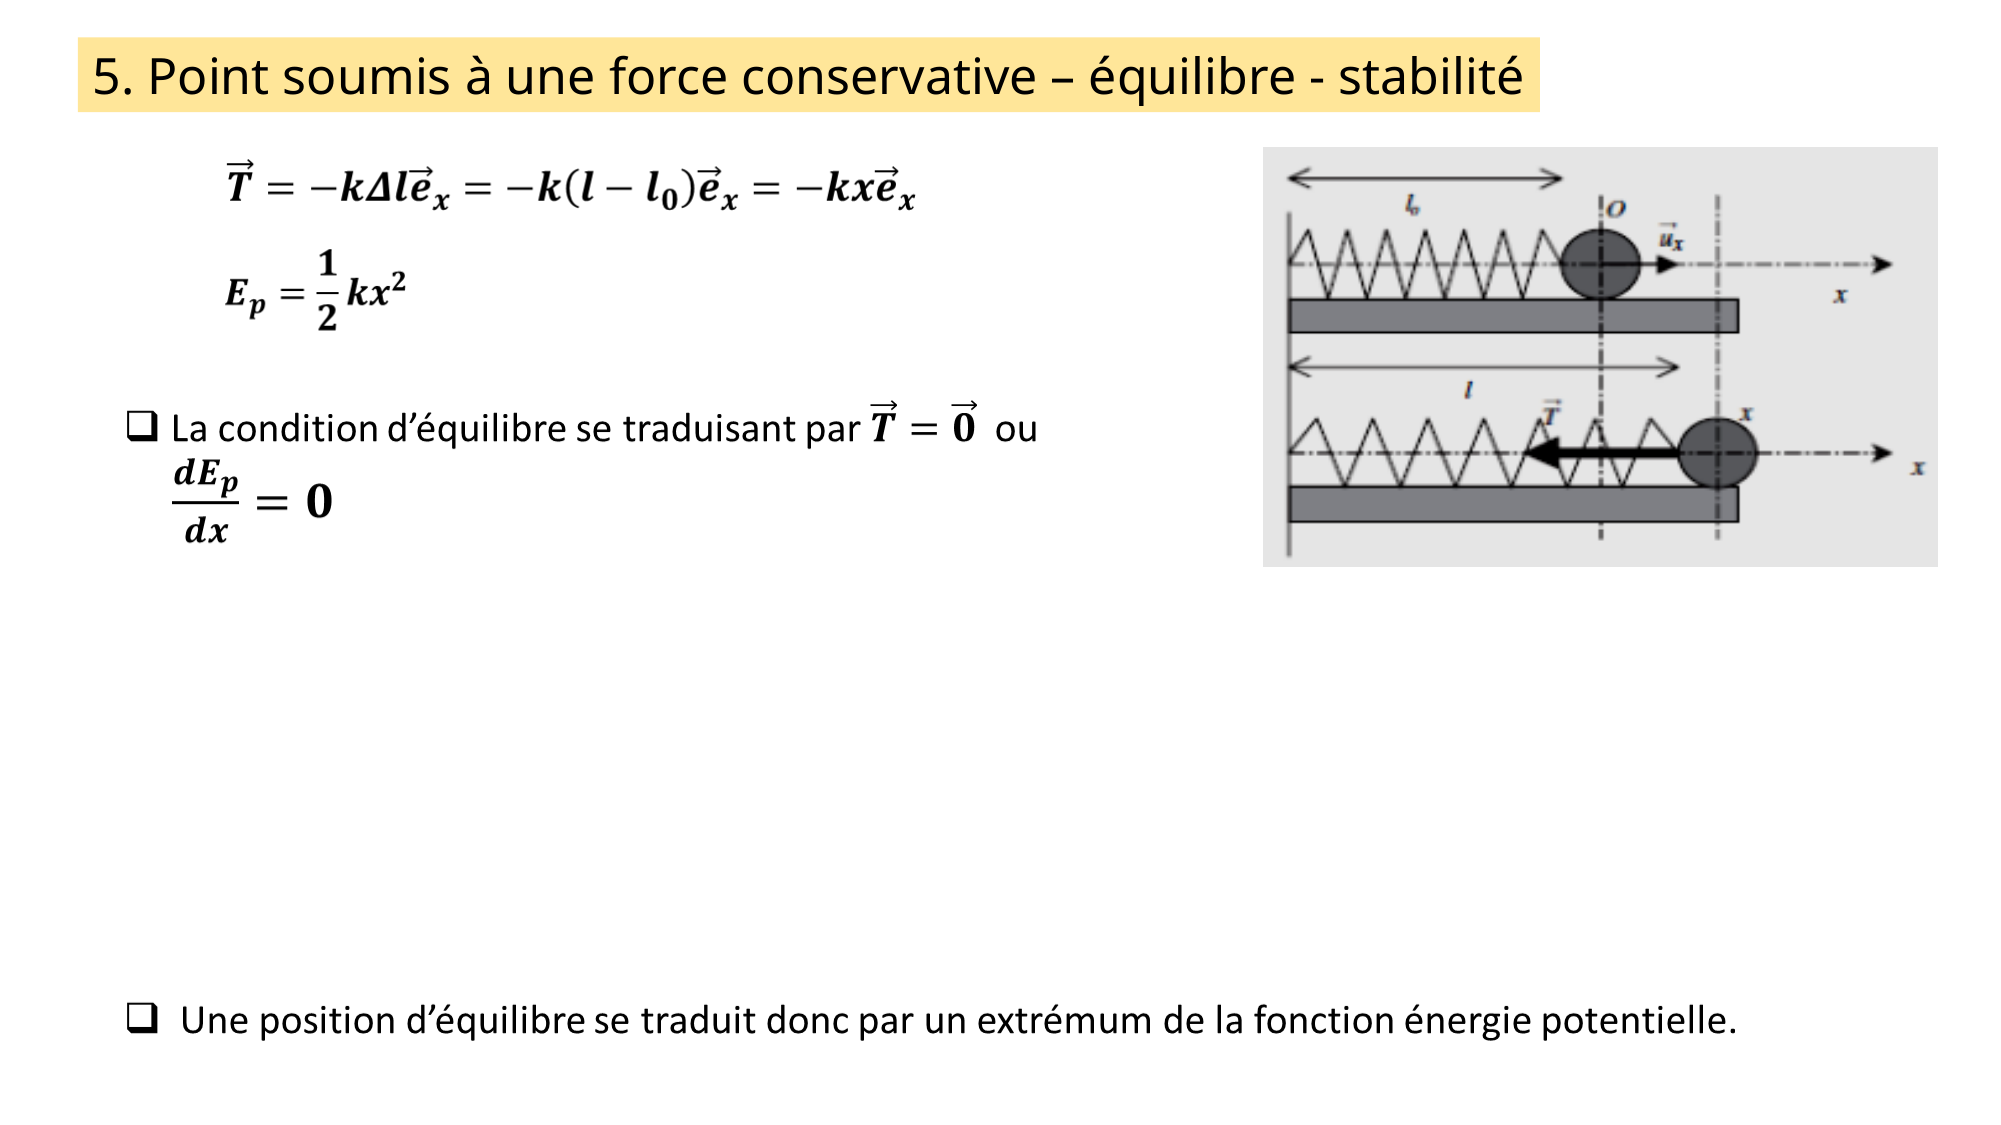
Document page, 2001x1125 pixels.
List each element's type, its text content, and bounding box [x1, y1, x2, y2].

text_box [204, 147, 940, 220]
text_box [108, 388, 1912, 1058]
picture [1263, 147, 1938, 567]
text_box [204, 237, 429, 339]
text_box 5. Point soumis à une force conservative – équilibre - stabilité [77, 37, 1540, 113]
